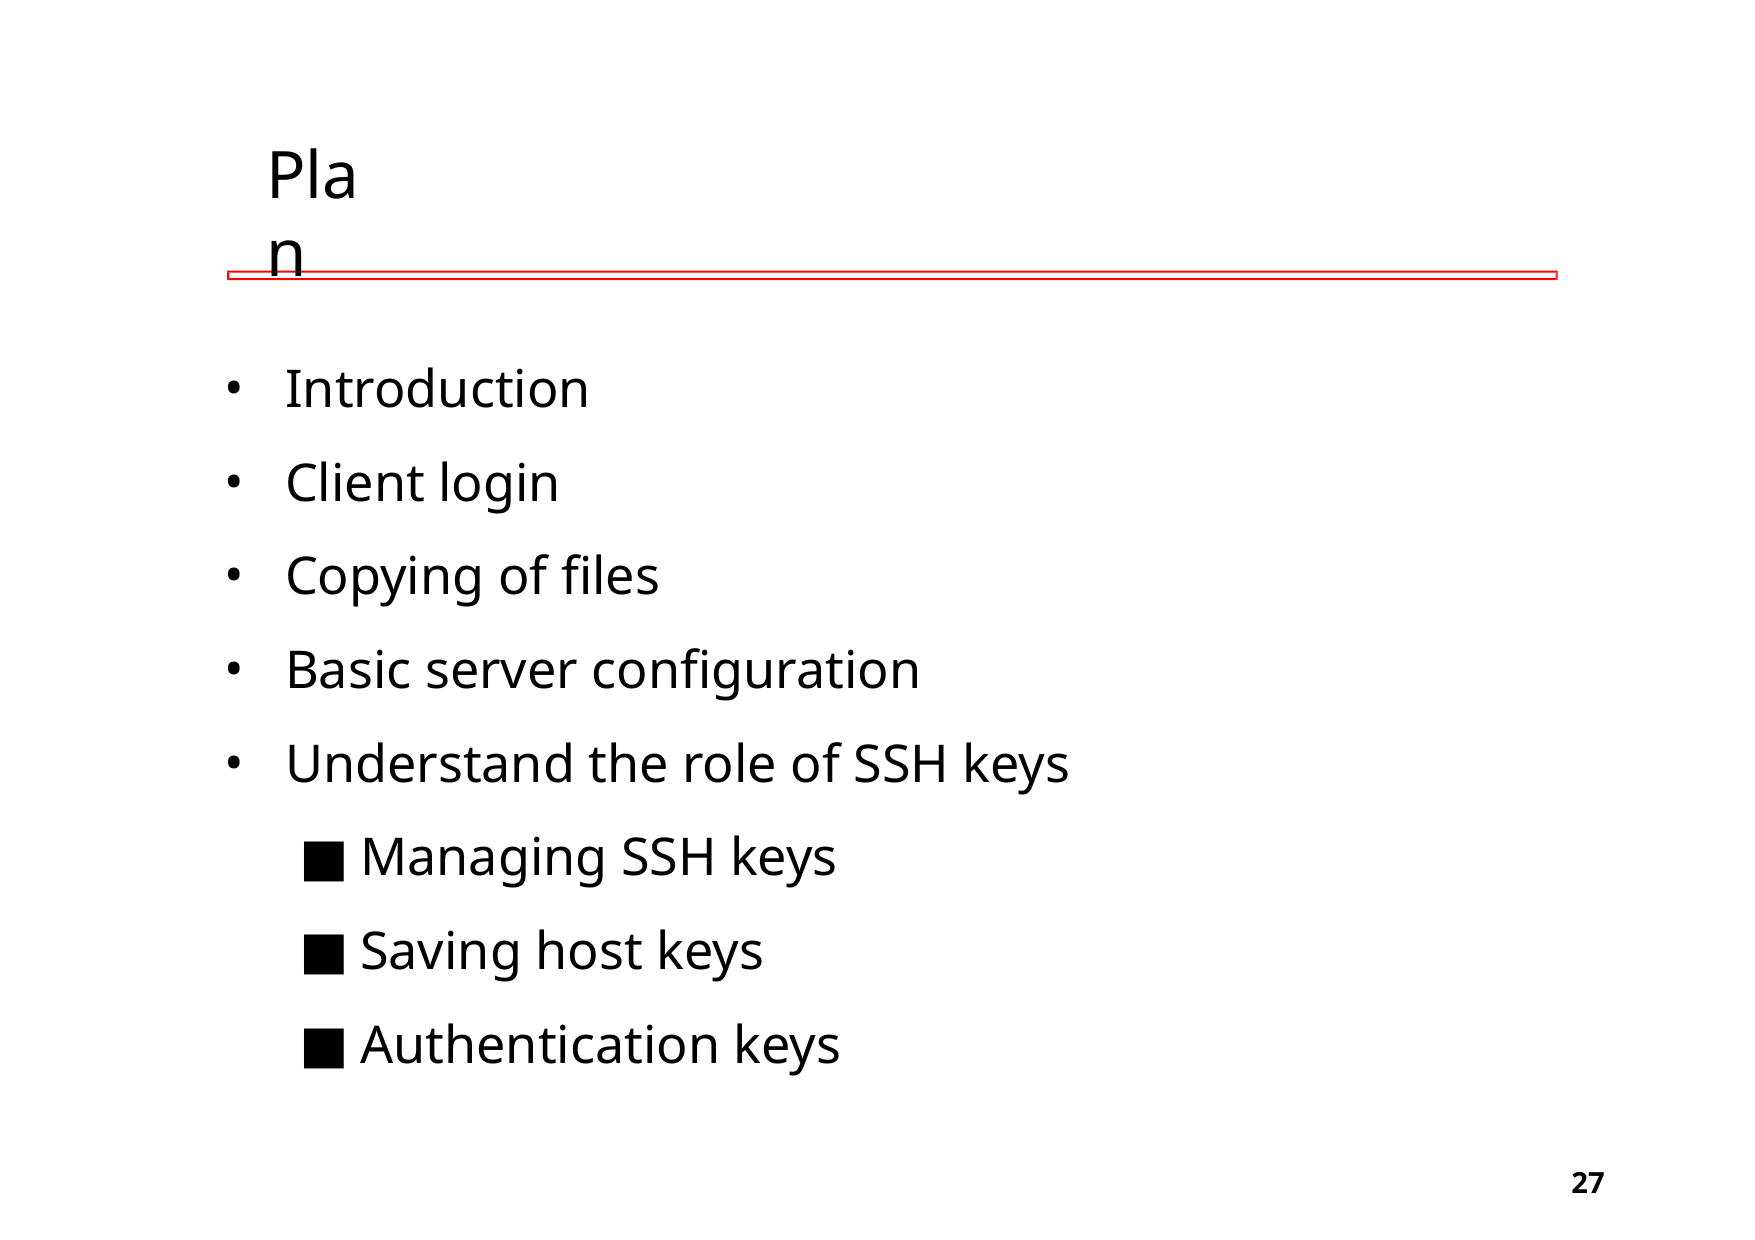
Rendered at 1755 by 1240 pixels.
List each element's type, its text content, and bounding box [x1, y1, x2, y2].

slide_number ‹#› [1567, 1164, 1715, 1240]
title Plan [264, 105, 386, 315]
text_box Introduction Client login Copying of files Basic server configuration Understand the role of SSH keys Managing SSH keys Saving host keys Authentication keys [210, 321, 1434, 1074]
